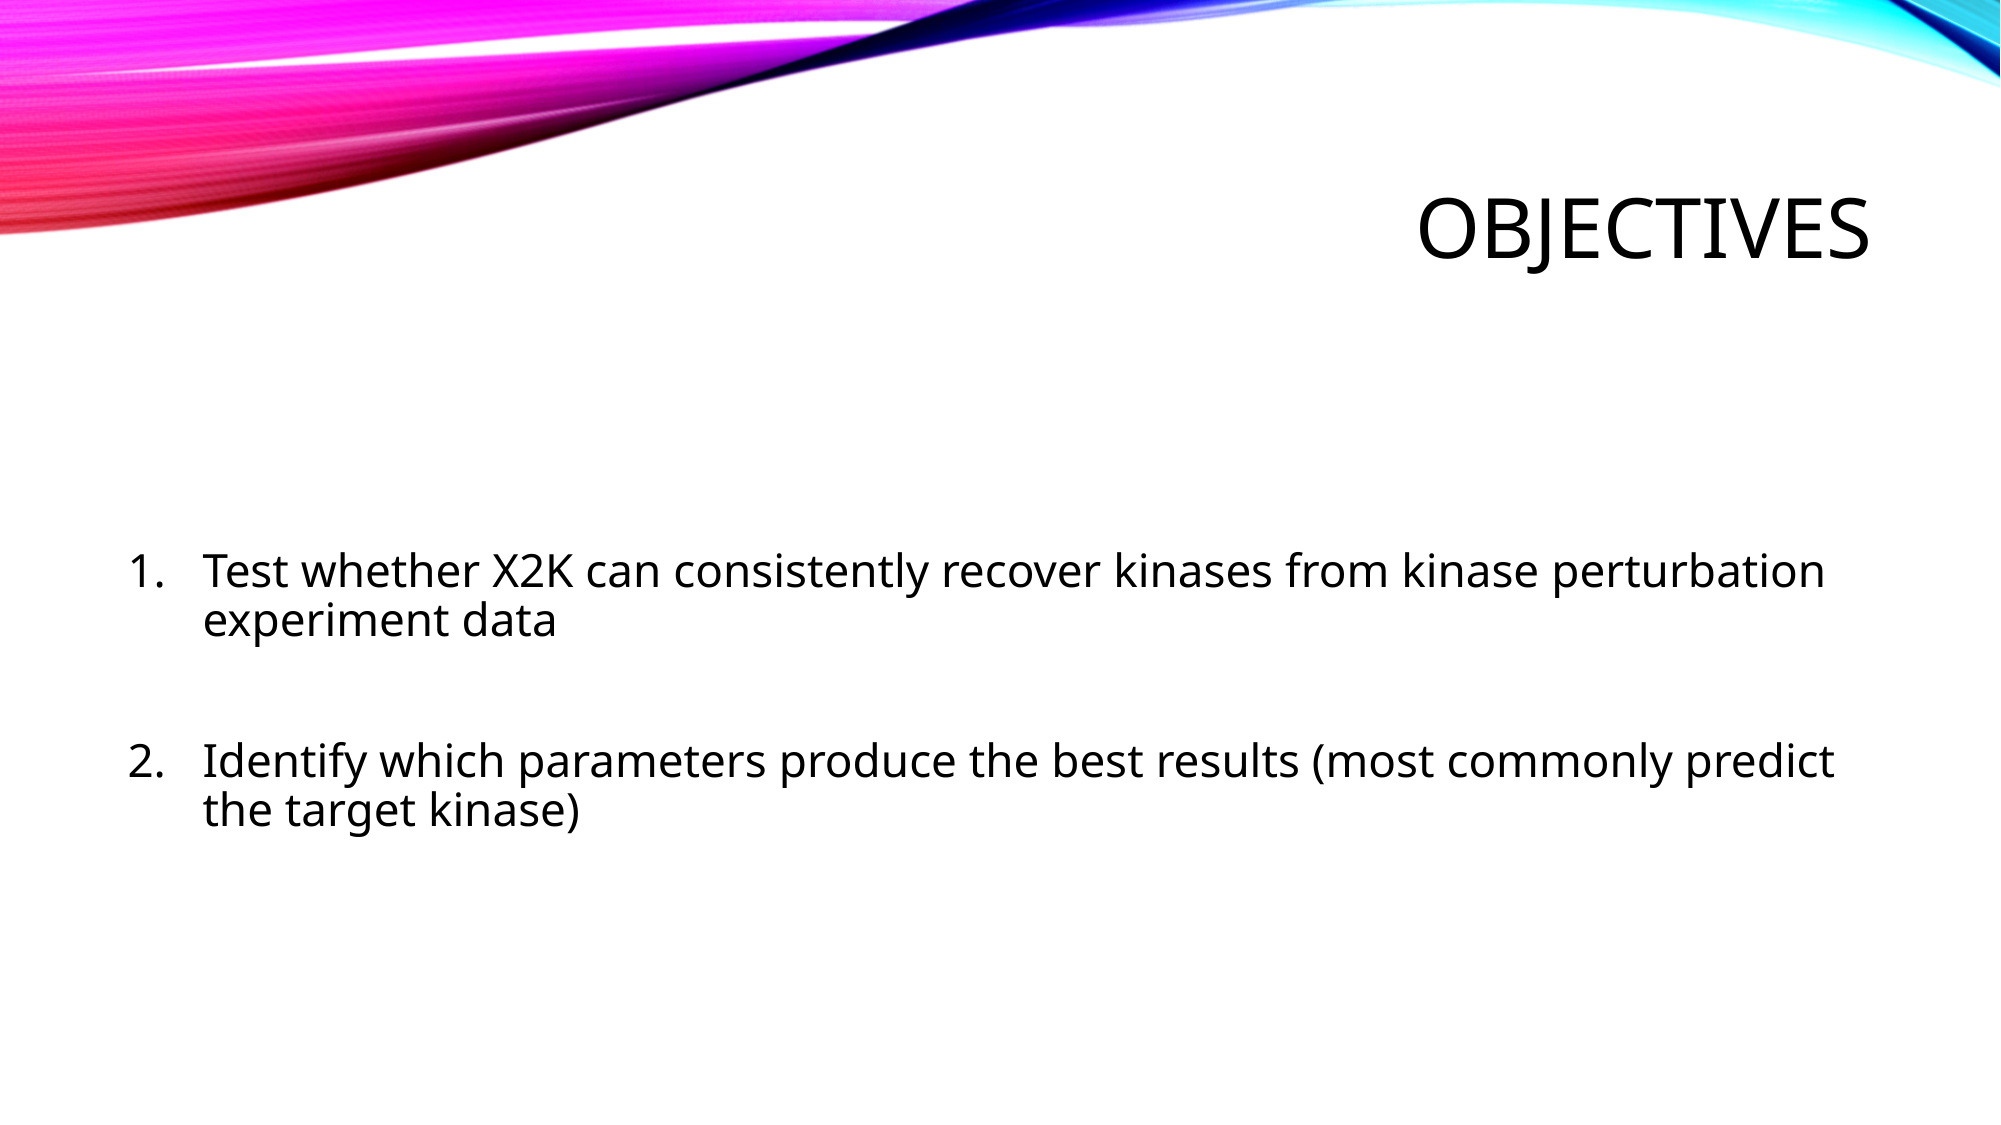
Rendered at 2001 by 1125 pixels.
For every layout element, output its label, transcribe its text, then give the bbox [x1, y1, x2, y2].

title Objectives [474, 125, 1888, 338]
list Test whether X2K can consistently recover kinases from kinase perturbation experiment data Identify which parameters produce the best results (most commonly predict the target kinase) [112, 540, 1888, 1021]
picture [0, 0, 2000, 237]
picture [1910, 0, 2000, 45]
picture [1890, 0, 2000, 75]
